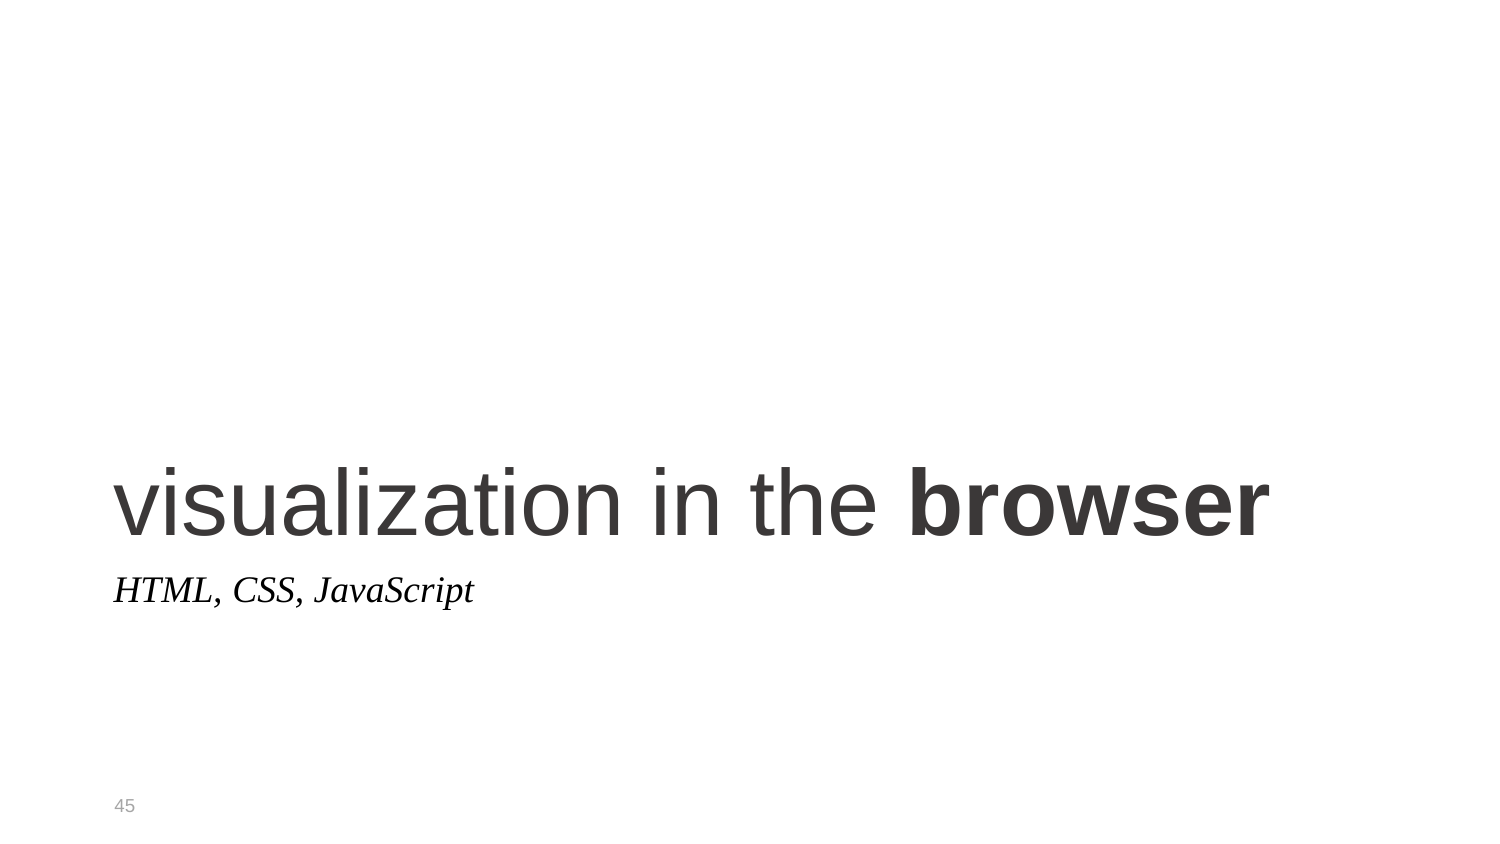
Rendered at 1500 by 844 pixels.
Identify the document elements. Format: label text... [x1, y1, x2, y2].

list HTML, CSS, JavaScript [102, 564, 1397, 750]
title visualization in the browser [102, 210, 1397, 562]
slide_number 45 [103, 782, 441, 827]
